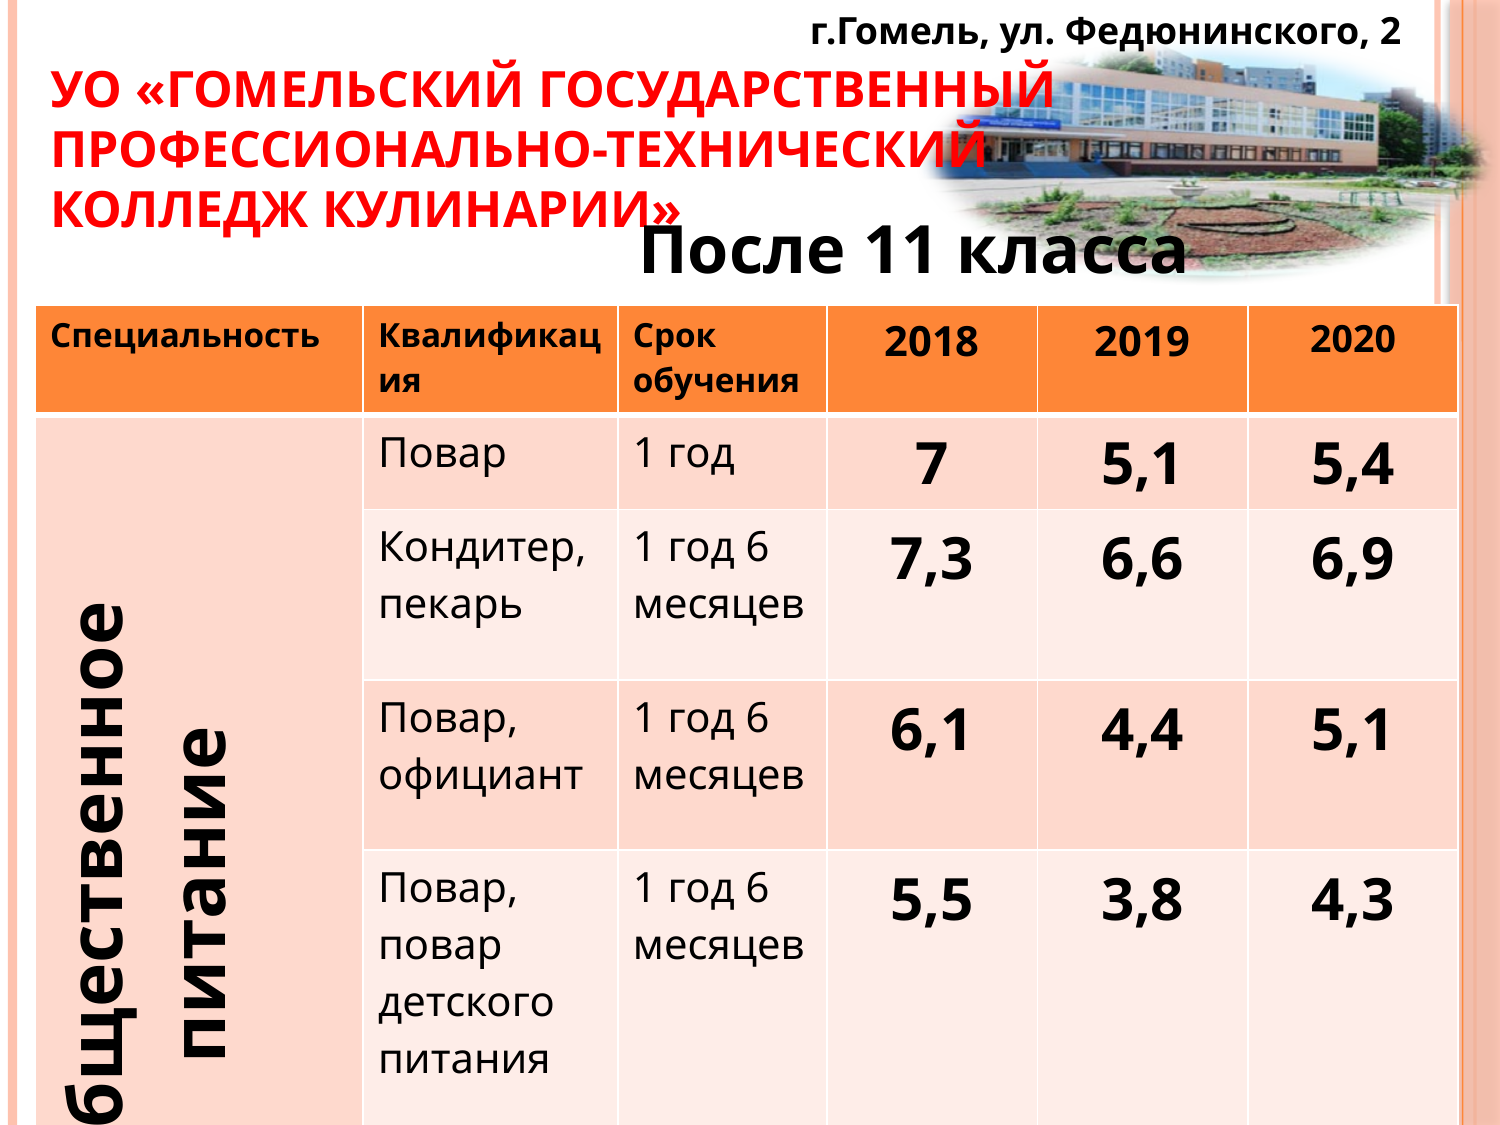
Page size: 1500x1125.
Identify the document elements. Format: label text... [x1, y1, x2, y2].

table_cell 7 [828, 418, 1037, 509]
table_cell 7,3 [828, 510, 1037, 679]
table_cell Повар, повар детского питания [364, 851, 617, 1125]
table_cell 4,4 [1038, 681, 1247, 849]
table_cell 5,1 [1249, 681, 1457, 849]
table_header 2018 [828, 306, 1037, 412]
table_cell 6,9 [1249, 510, 1457, 679]
table_cell 1 год [619, 418, 826, 509]
table_cell Повар [364, 418, 617, 509]
table_header 2020 [1249, 306, 1457, 412]
table_header Специальность [36, 306, 362, 412]
table_cell 5,5 [828, 851, 1037, 1125]
table_cell Общественное питание [36, 418, 362, 1125]
table_header Срок обучения [619, 306, 826, 412]
table_cell 5,4 [1249, 418, 1457, 509]
table_cell 1 год 6 месяцев [619, 851, 826, 1125]
table_cell 6,6 [1038, 510, 1247, 679]
text_box После 11 класса [527, 199, 911, 294]
text_box г.Гомель, ул. Федюнинского, 2 [794, 0, 1486, 60]
table_header 2019 [1038, 306, 1247, 412]
table_cell 5,1 [1038, 418, 1247, 509]
title УО «Гомельский государственный профессионально-технический колледж кулинарии» [35, 46, 1137, 304]
picture [913, 34, 1500, 286]
table_cell 6,1 [828, 681, 1037, 849]
table_cell 1 год 6 месяцев [619, 681, 826, 849]
table_cell 4,3 [1249, 851, 1457, 1125]
table_cell 3,8 [1038, 851, 1247, 1125]
table_cell 1 год 6 месяцев [619, 510, 826, 679]
table_cell Повар, официант [364, 681, 617, 849]
table_header Квалификация [364, 306, 617, 412]
table_cell Кондитер, пекарь [364, 510, 617, 679]
